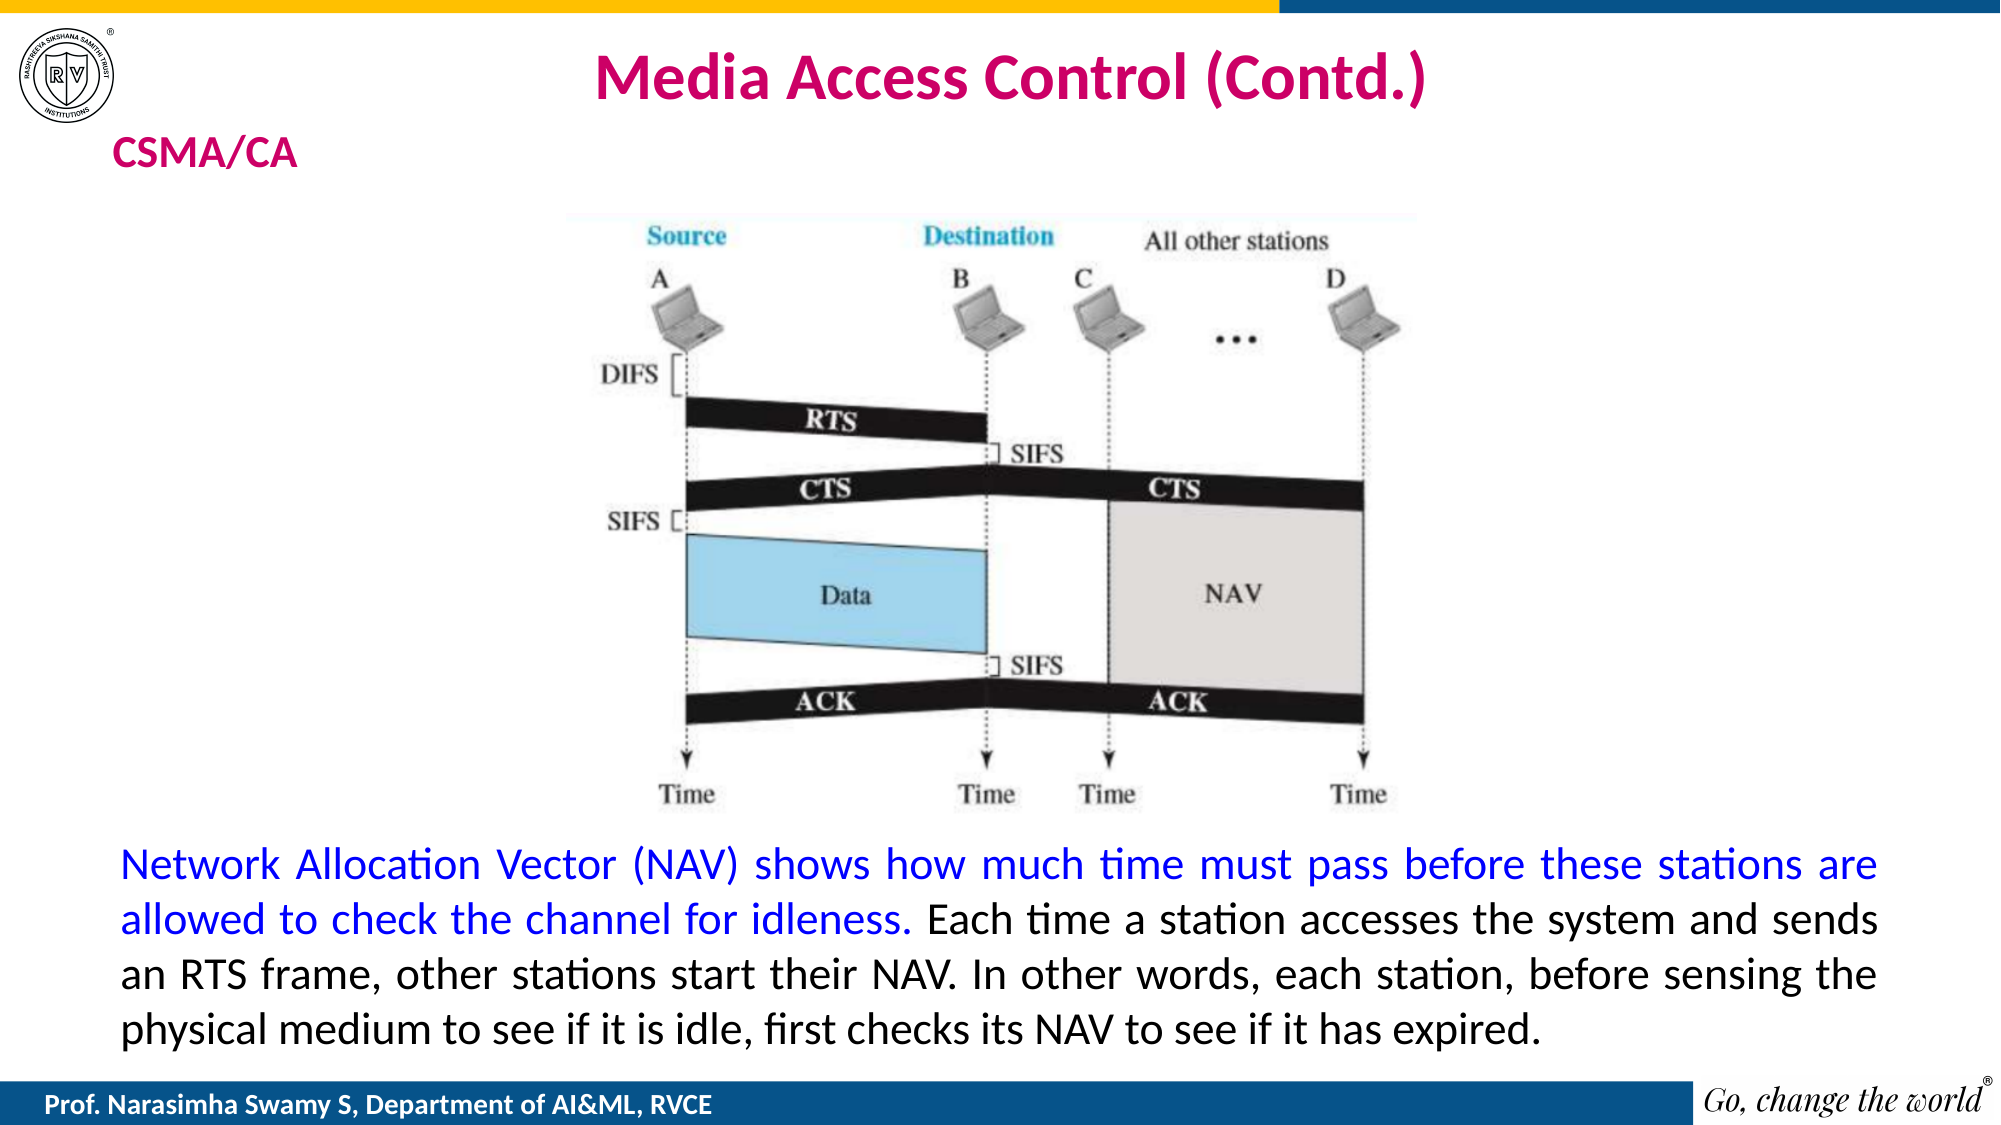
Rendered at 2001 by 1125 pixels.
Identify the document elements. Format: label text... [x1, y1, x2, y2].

text_box CSMA/CA [97, 114, 1887, 185]
text_box Network Allocation Vector (NAV) shows how much time must pass before these stations are allowed to check the channel for idleness. Each time a station accesses the system and sends an RTS frame, other stations start their NAV. In other words, each station, before sensing the physical medium to see if it is idle, first checks its NAV to see if it has expired. [105, 826, 1895, 1062]
picture [19, 28, 114, 123]
picture [1701, 1075, 1994, 1120]
picture [566, 212, 1417, 826]
title Media Access Control (Contd.) [137, 27, 1887, 114]
